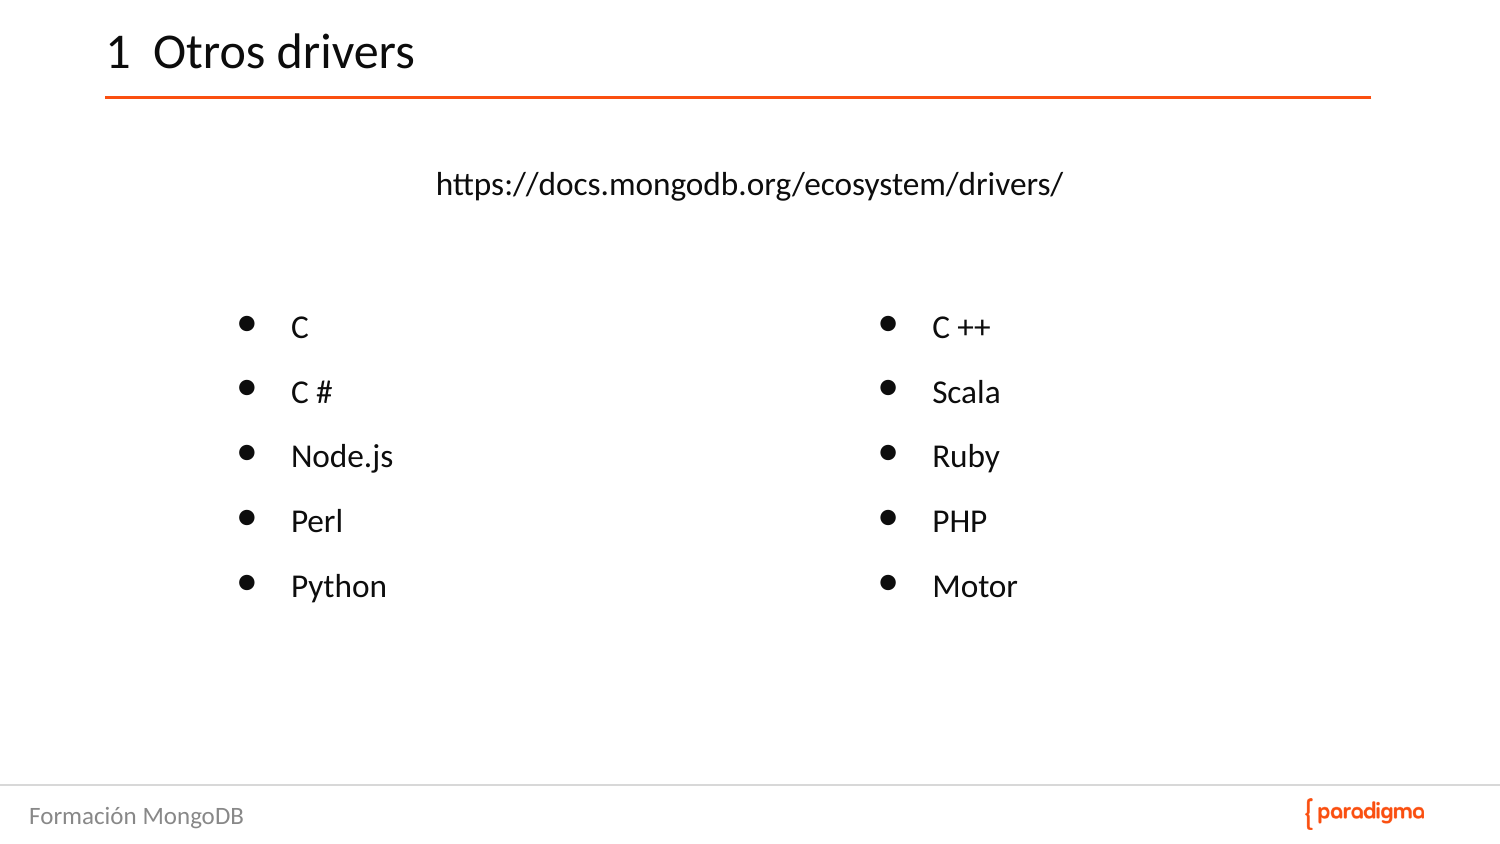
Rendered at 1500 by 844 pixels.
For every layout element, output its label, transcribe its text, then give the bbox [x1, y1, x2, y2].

text_box C C # Node.js Perl Python [216, 297, 754, 763]
text_box 1 Otros drivers [105, 0, 1395, 98]
text_box https://docs.mongodb.org/ecosystem/drivers/ [105, 154, 1395, 738]
text_box C ++ Scala Ruby PHP Motor [857, 297, 1395, 763]
text_box Formación MongoDB [0, 792, 1223, 844]
picture [1304, 798, 1424, 830]
